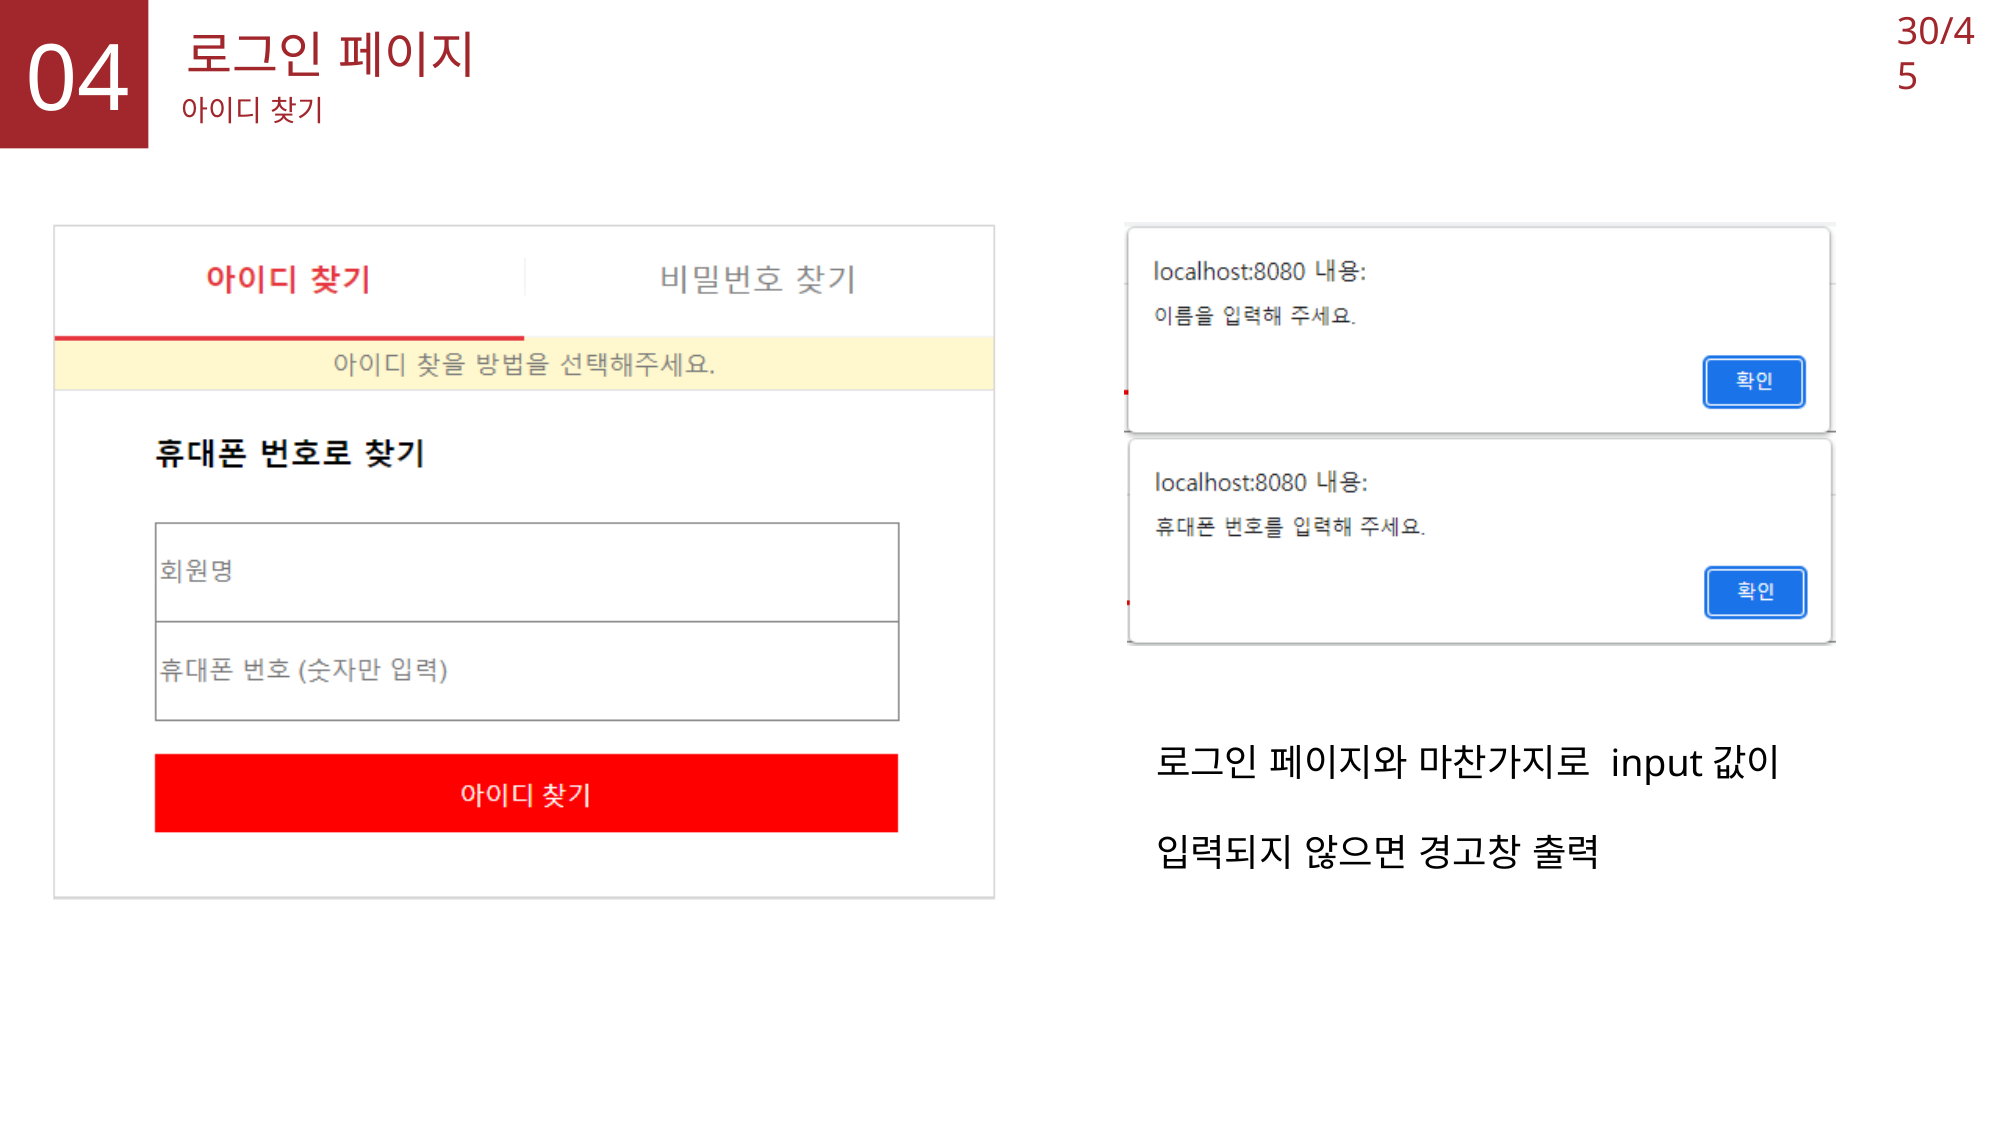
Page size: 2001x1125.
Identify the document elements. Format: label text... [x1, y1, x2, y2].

text_box 로그인 페이지와 마찬가지로 input값이 입력되지 않으면 경고창 출력 [1141, 686, 1797, 882]
text_box 30/45 [1882, 0, 2000, 105]
text_box 로그인 페이지 [171, 15, 492, 91]
text_box 아이디 찾기 [166, 85, 340, 135]
picture [52, 222, 1000, 903]
picture [1124, 222, 1836, 647]
text_box 04 [10, 11, 146, 136]
text_box [0, 0, 149, 149]
